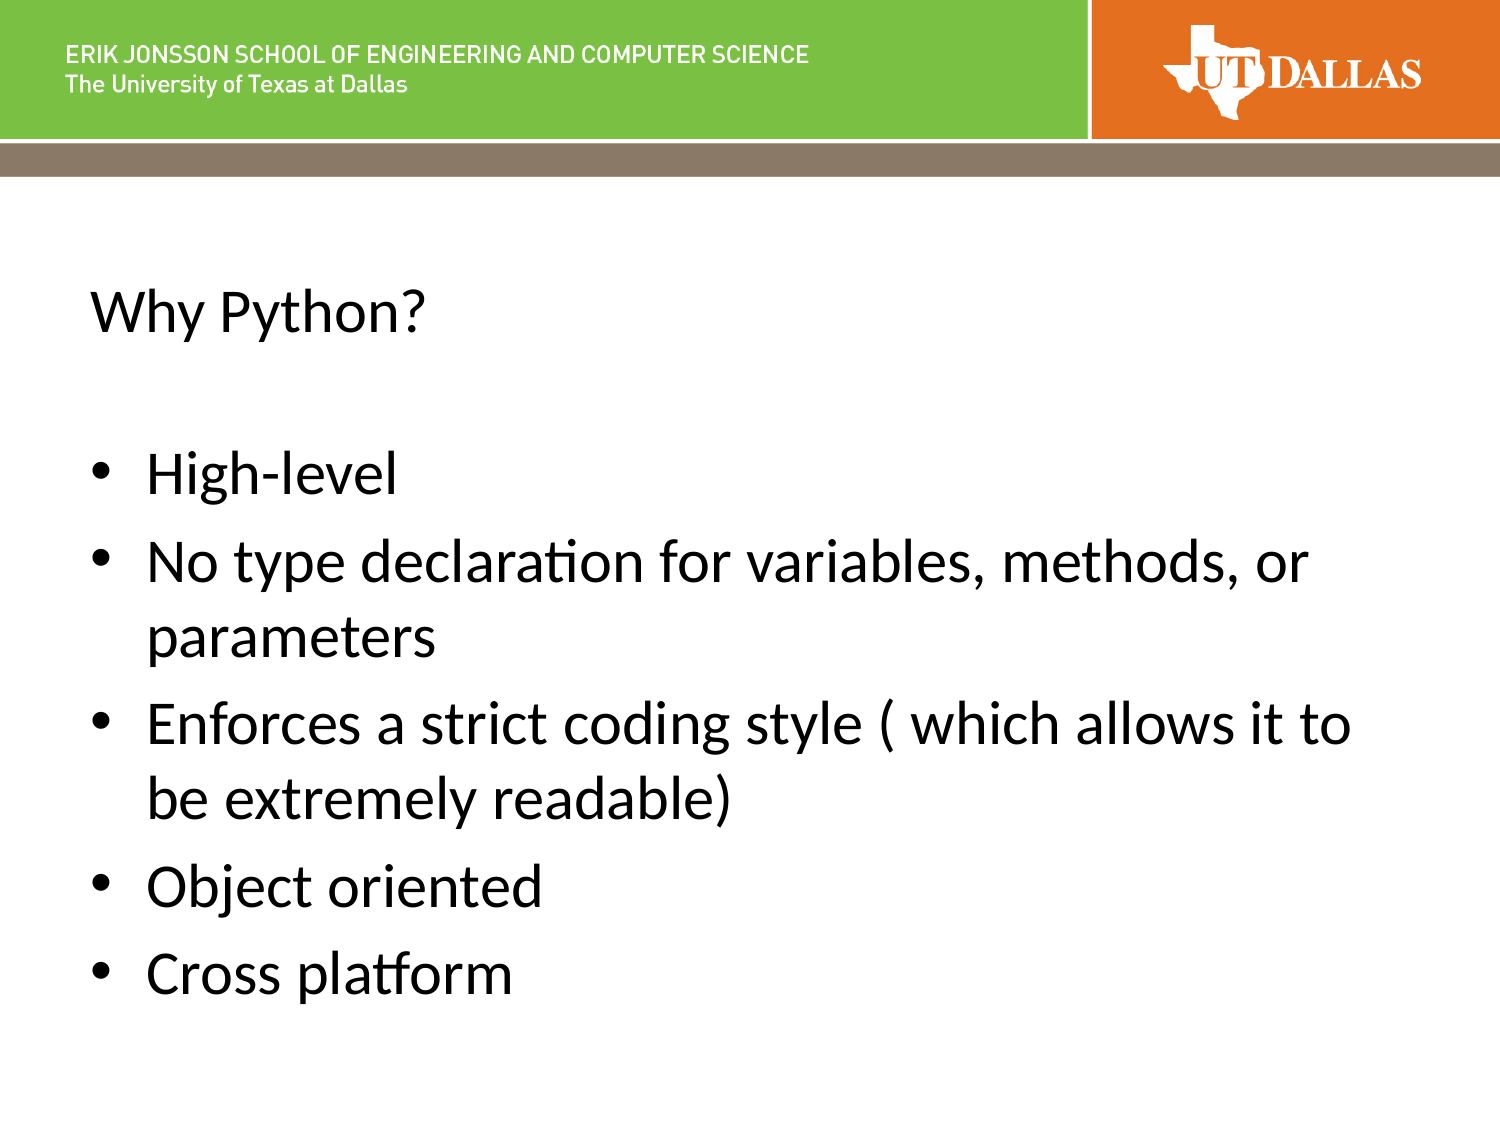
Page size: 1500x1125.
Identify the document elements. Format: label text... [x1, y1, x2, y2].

picture [0, 0, 1500, 1125]
list Why Python? High-level No type declaration for variables, methods, or parameters Enforces a strict coding style ( which allows it to be extremely readable) Object oriented Cross platform [75, 262, 1425, 1110]
